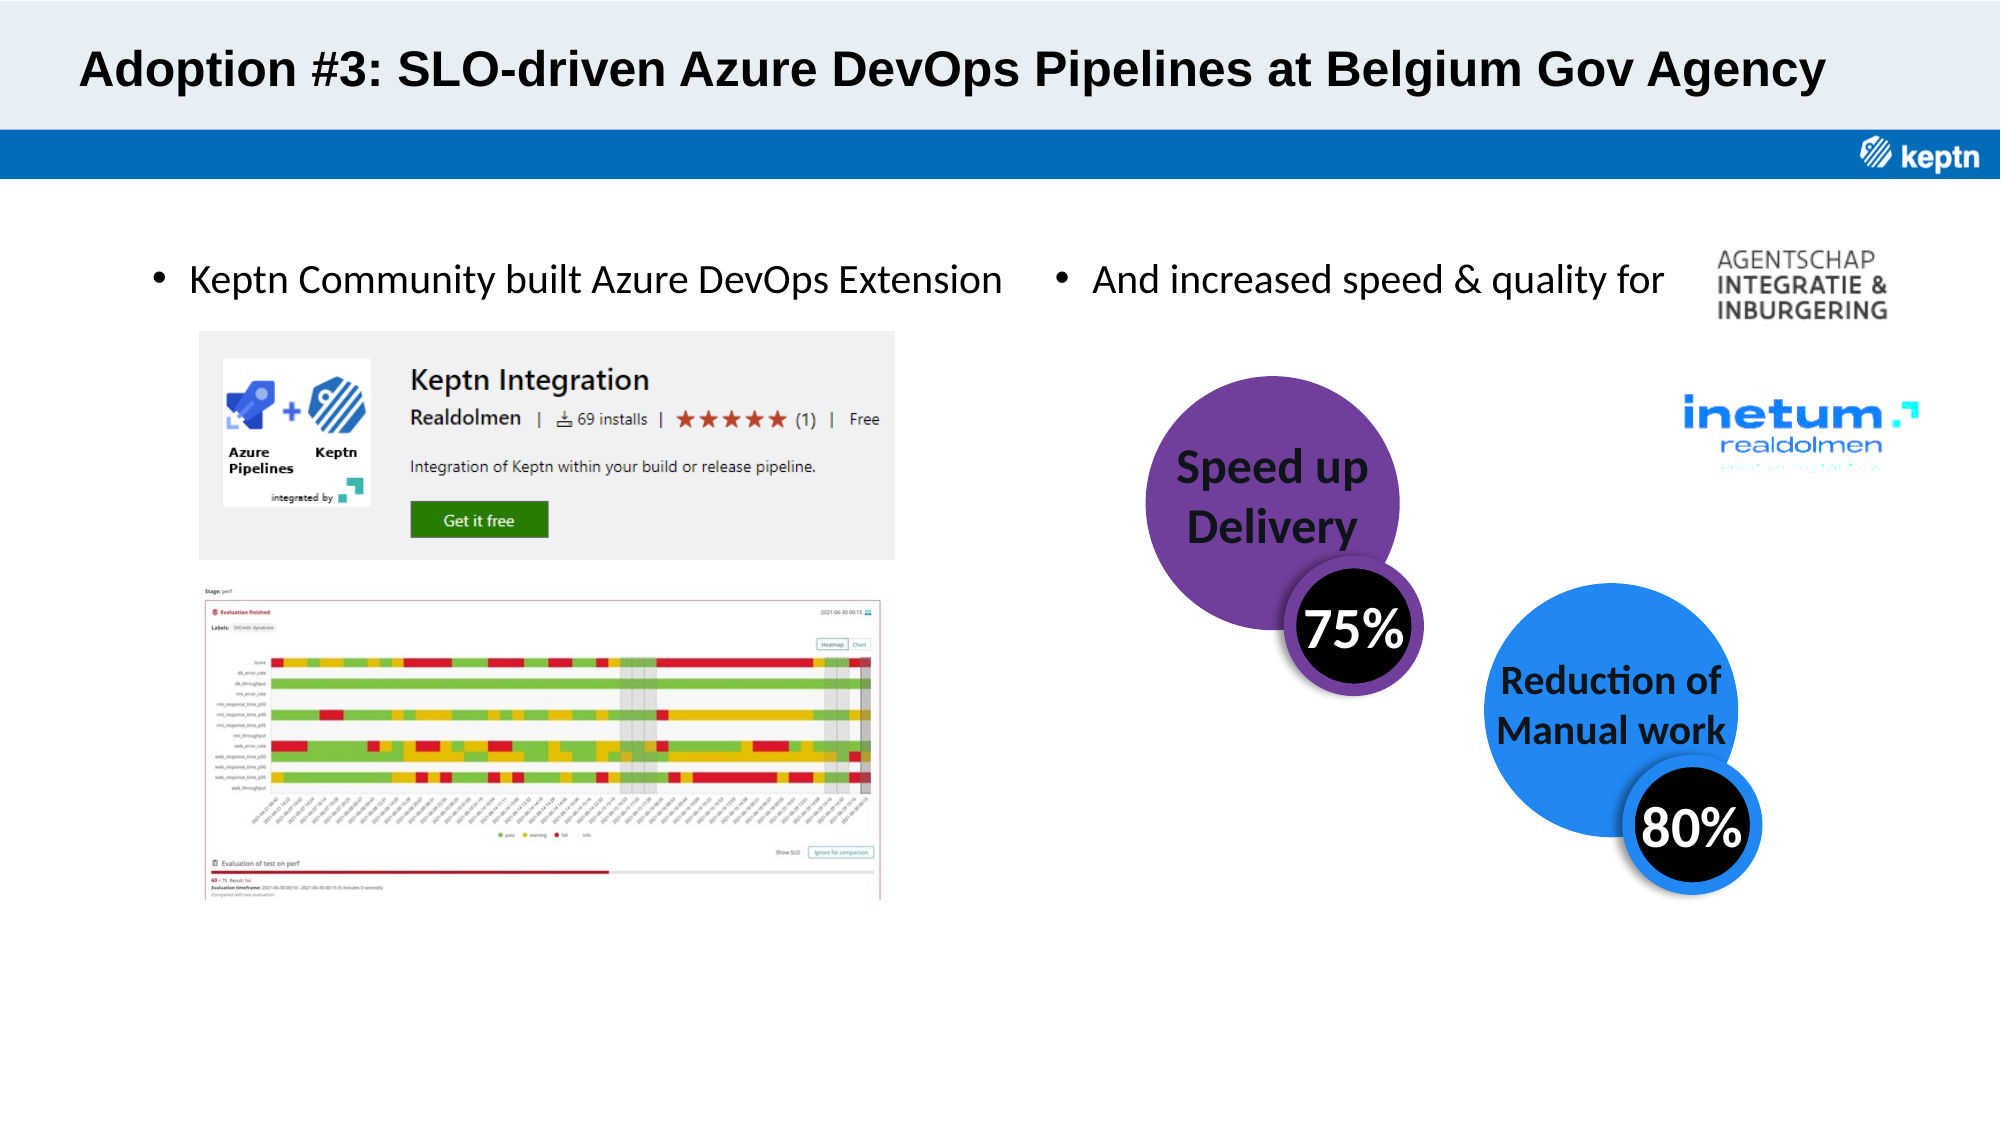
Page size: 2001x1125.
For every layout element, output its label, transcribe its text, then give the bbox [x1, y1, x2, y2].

list Adoption #3: SLO-driven Azure DevOps Pipelines at Belgium Gov Agency [63, 35, 1984, 122]
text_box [1145, 376, 1421, 690]
picture [1692, 224, 1914, 346]
picture [1855, 131, 2000, 179]
picture [199, 587, 886, 900]
text_box Keptn Community built Azure DevOps Extension [137, 249, 1040, 1014]
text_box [1479, 583, 1759, 889]
text_box And increased speed & quality for [1040, 249, 1863, 1014]
picture [199, 331, 895, 560]
picture [1665, 365, 1940, 488]
